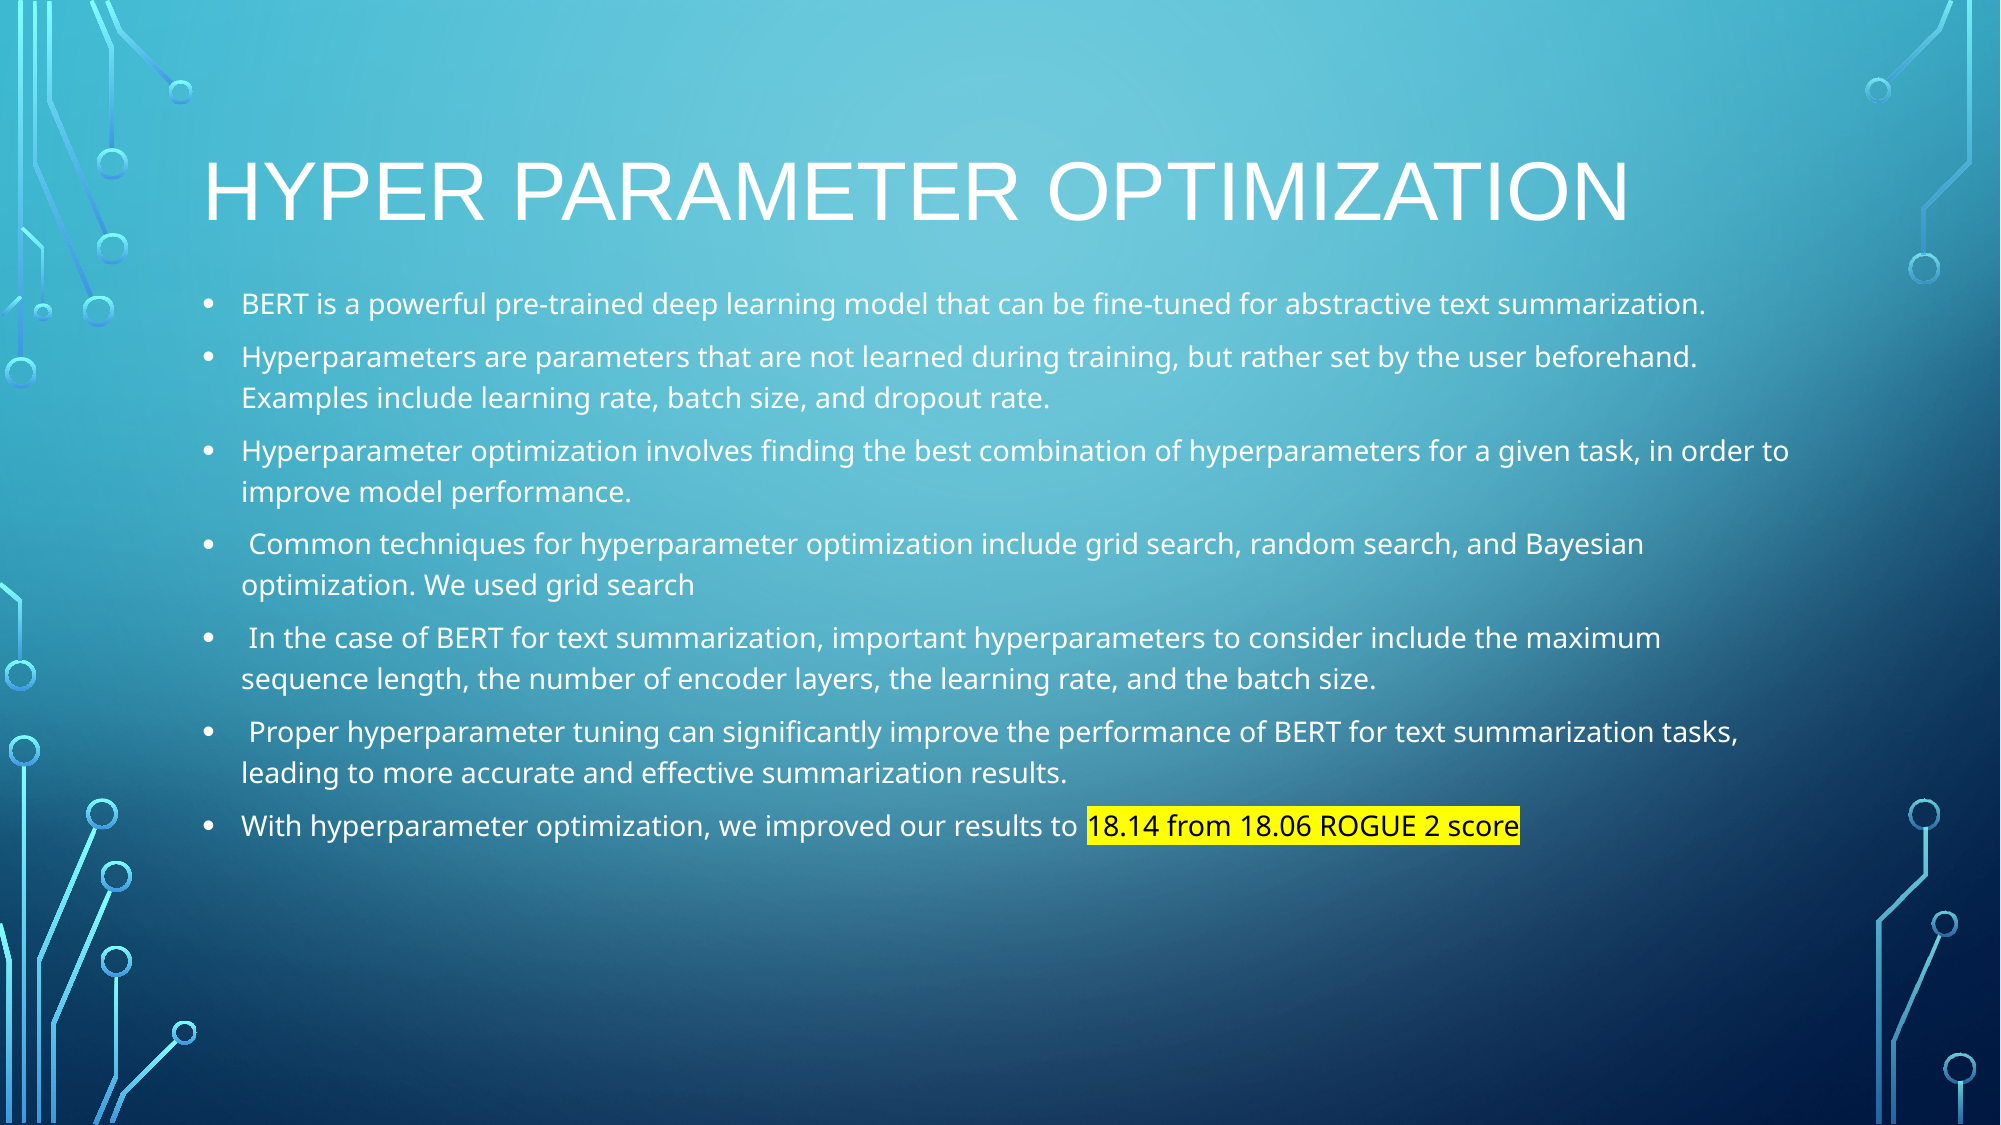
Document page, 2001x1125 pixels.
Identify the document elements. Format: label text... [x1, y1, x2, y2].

title Hyper parameter optimization [187, 72, 1813, 272]
list BERT is a powerful pre-trained deep learning model that can be fine-tuned for abstractive text summarization. Hyperparameters are parameters that are not learned during training, but rather set by the user beforehand. Examples include learning rate, batch size, and dropout rate. Hyperparameter optimization involves finding the best combination of hyperparameters for a given task, in order to improve model performance. Common techniques for hyperparameter optimization include grid search, random search, and Bayesian optimization. We used grid search In the case of BERT for text summarization, important hyperparameters to consider include the maximum sequence length, the number of encoder layers, the learning rate, and the batch size. Proper hyperparameter tuning can significantly improve the performance of BERT for text summarization tasks, leading to more accurate and effective summarization results. With hyperparameter optimization, we improved our results to 18.14 from 18.06 ROGUE 2 score [187, 272, 1813, 853]
